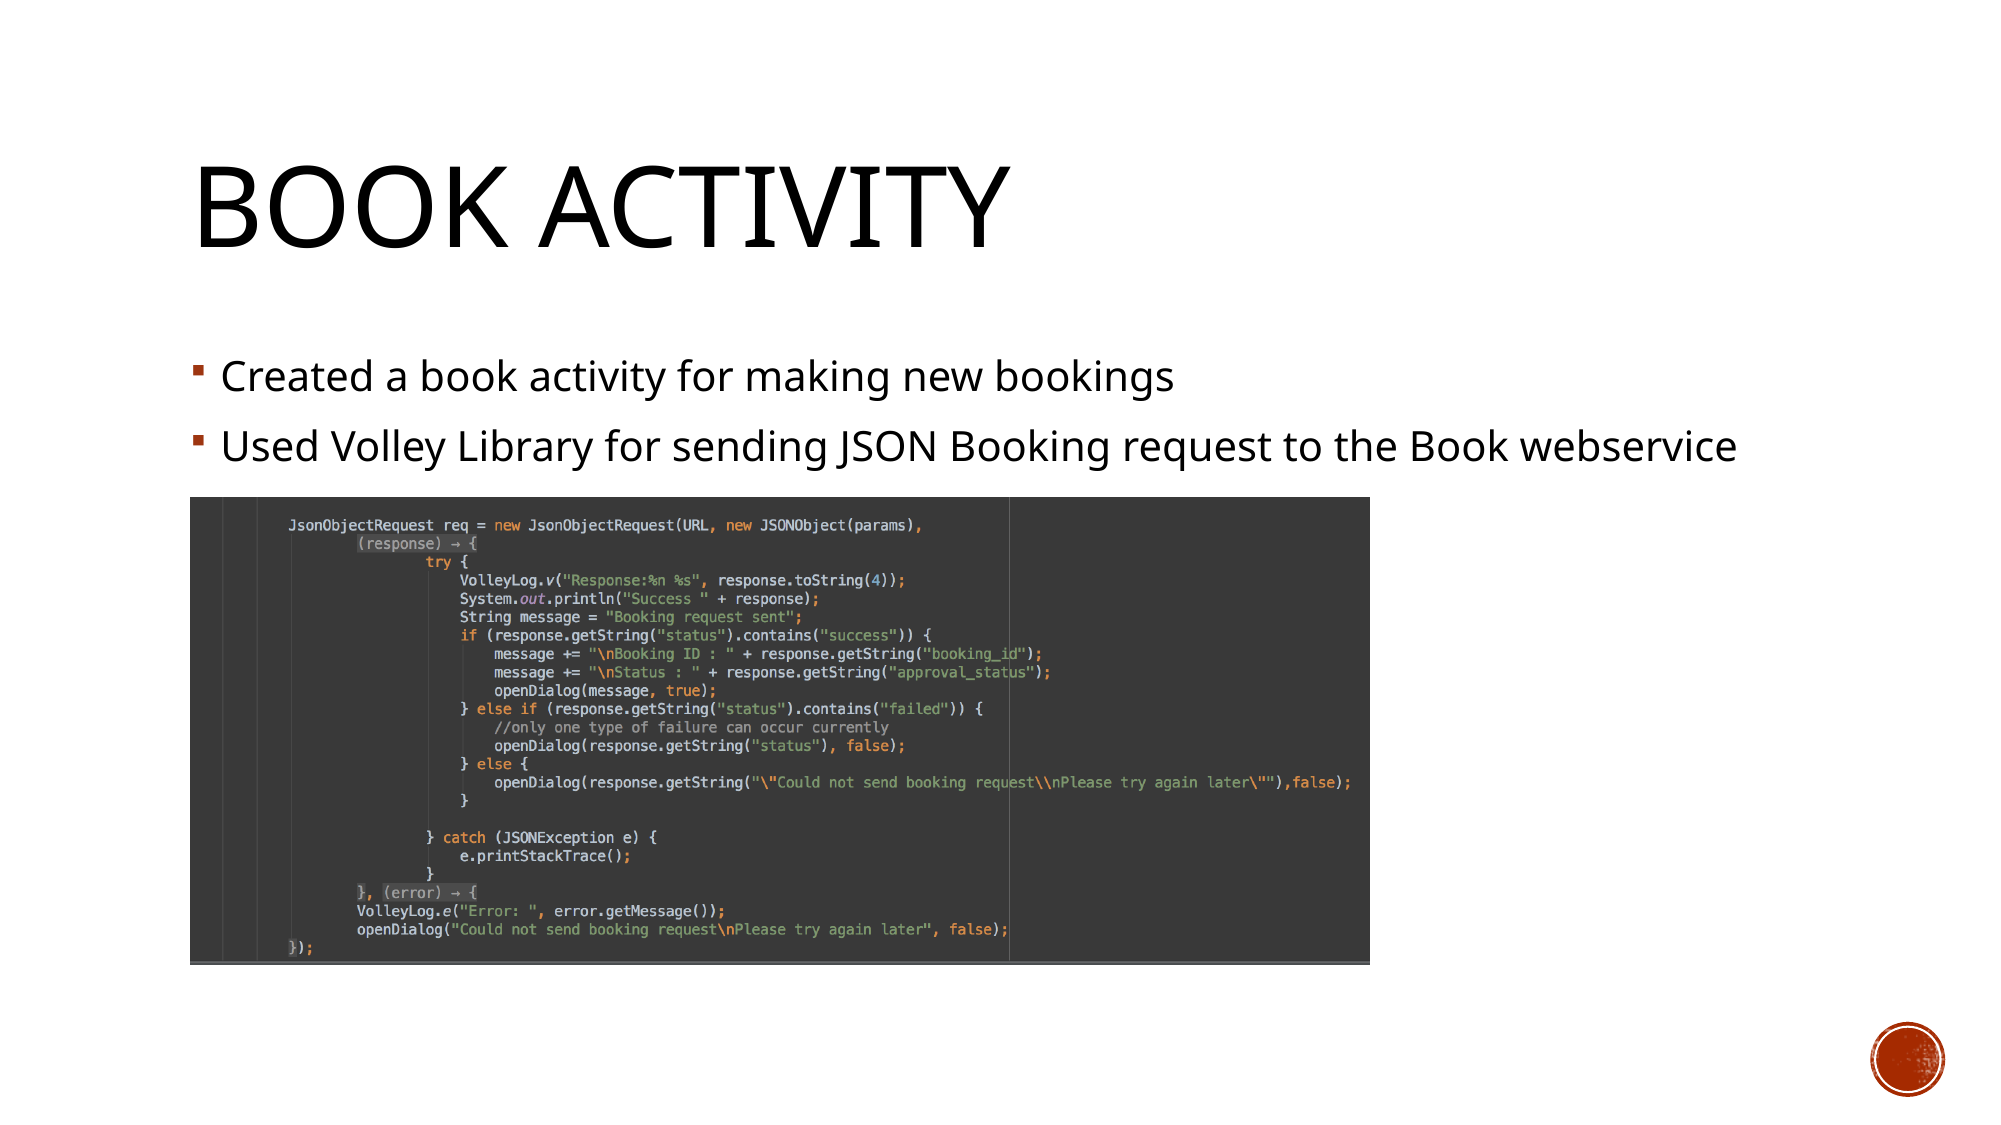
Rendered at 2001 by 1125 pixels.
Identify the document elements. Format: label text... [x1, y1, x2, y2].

picture [190, 497, 1370, 966]
list Created a book activity for making new bookings Used Volley Library for sending JSON Booking request to the Book webservice [175, 348, 1826, 1013]
title Book Activity [175, 79, 1826, 344]
